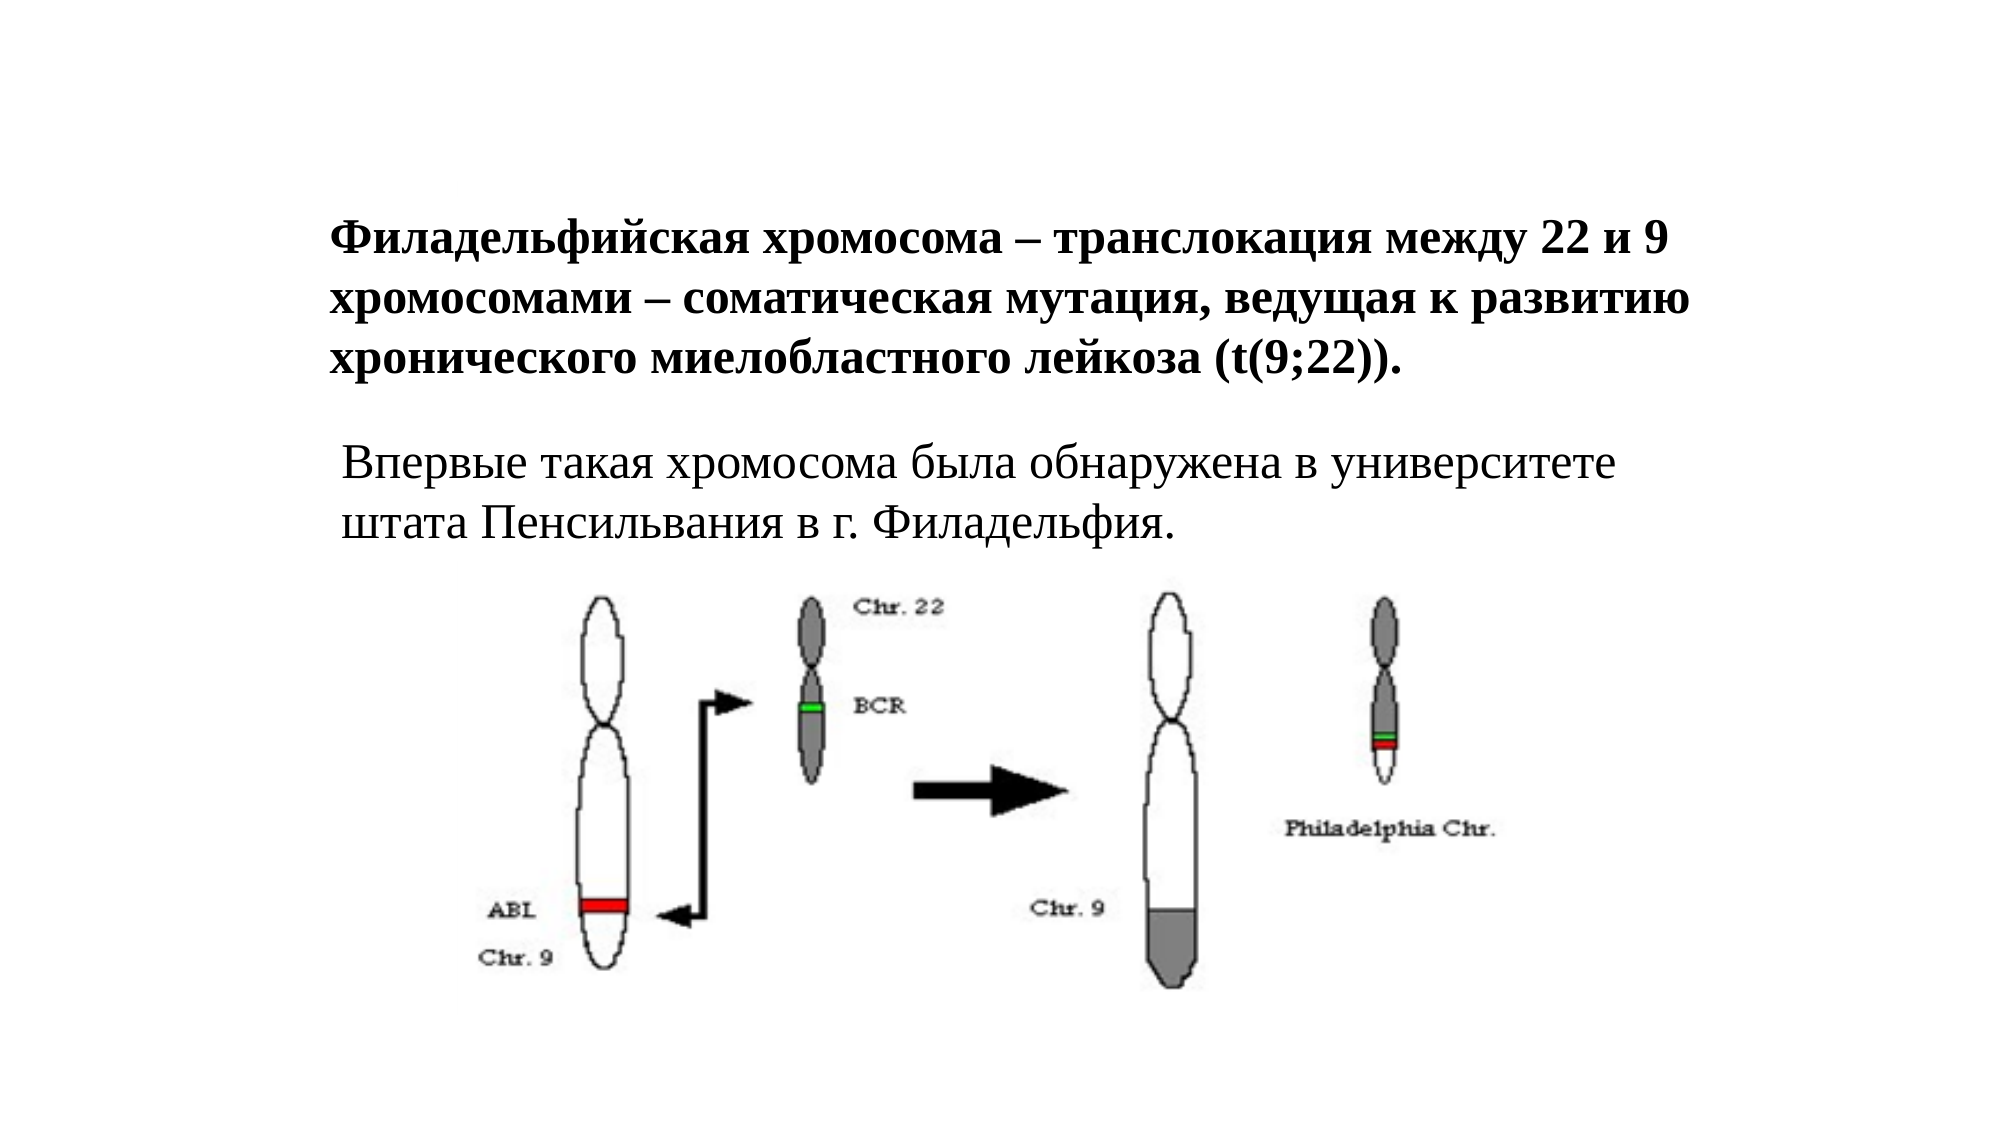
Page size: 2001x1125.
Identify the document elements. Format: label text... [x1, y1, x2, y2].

text_box Впервые такая хромосома была обнаружена в университете штата Пенсильвания в г. Филадельфия. [1567, 420, 1698, 556]
text_box Впервые такая хромосома была обнаружена в университете штата Пенсильвания в г. Филадельфия. [326, 420, 456, 556]
text_box Филадельфийская хромосома – транслокация между 22 и 9 хромосомами – соматическая мутация, ведущая к развитию хронического миелобластного лейкоза (t(9;22)). [1567, 196, 1721, 561]
text_box Филадельфийская хромосома – транслокация между 22 и 9 хромосомами – соматическая мутация, ведущая к развитию хронического миелобластного лейкоза (t(9;22)). [314, 196, 456, 561]
picture [456, 181, 1567, 1015]
